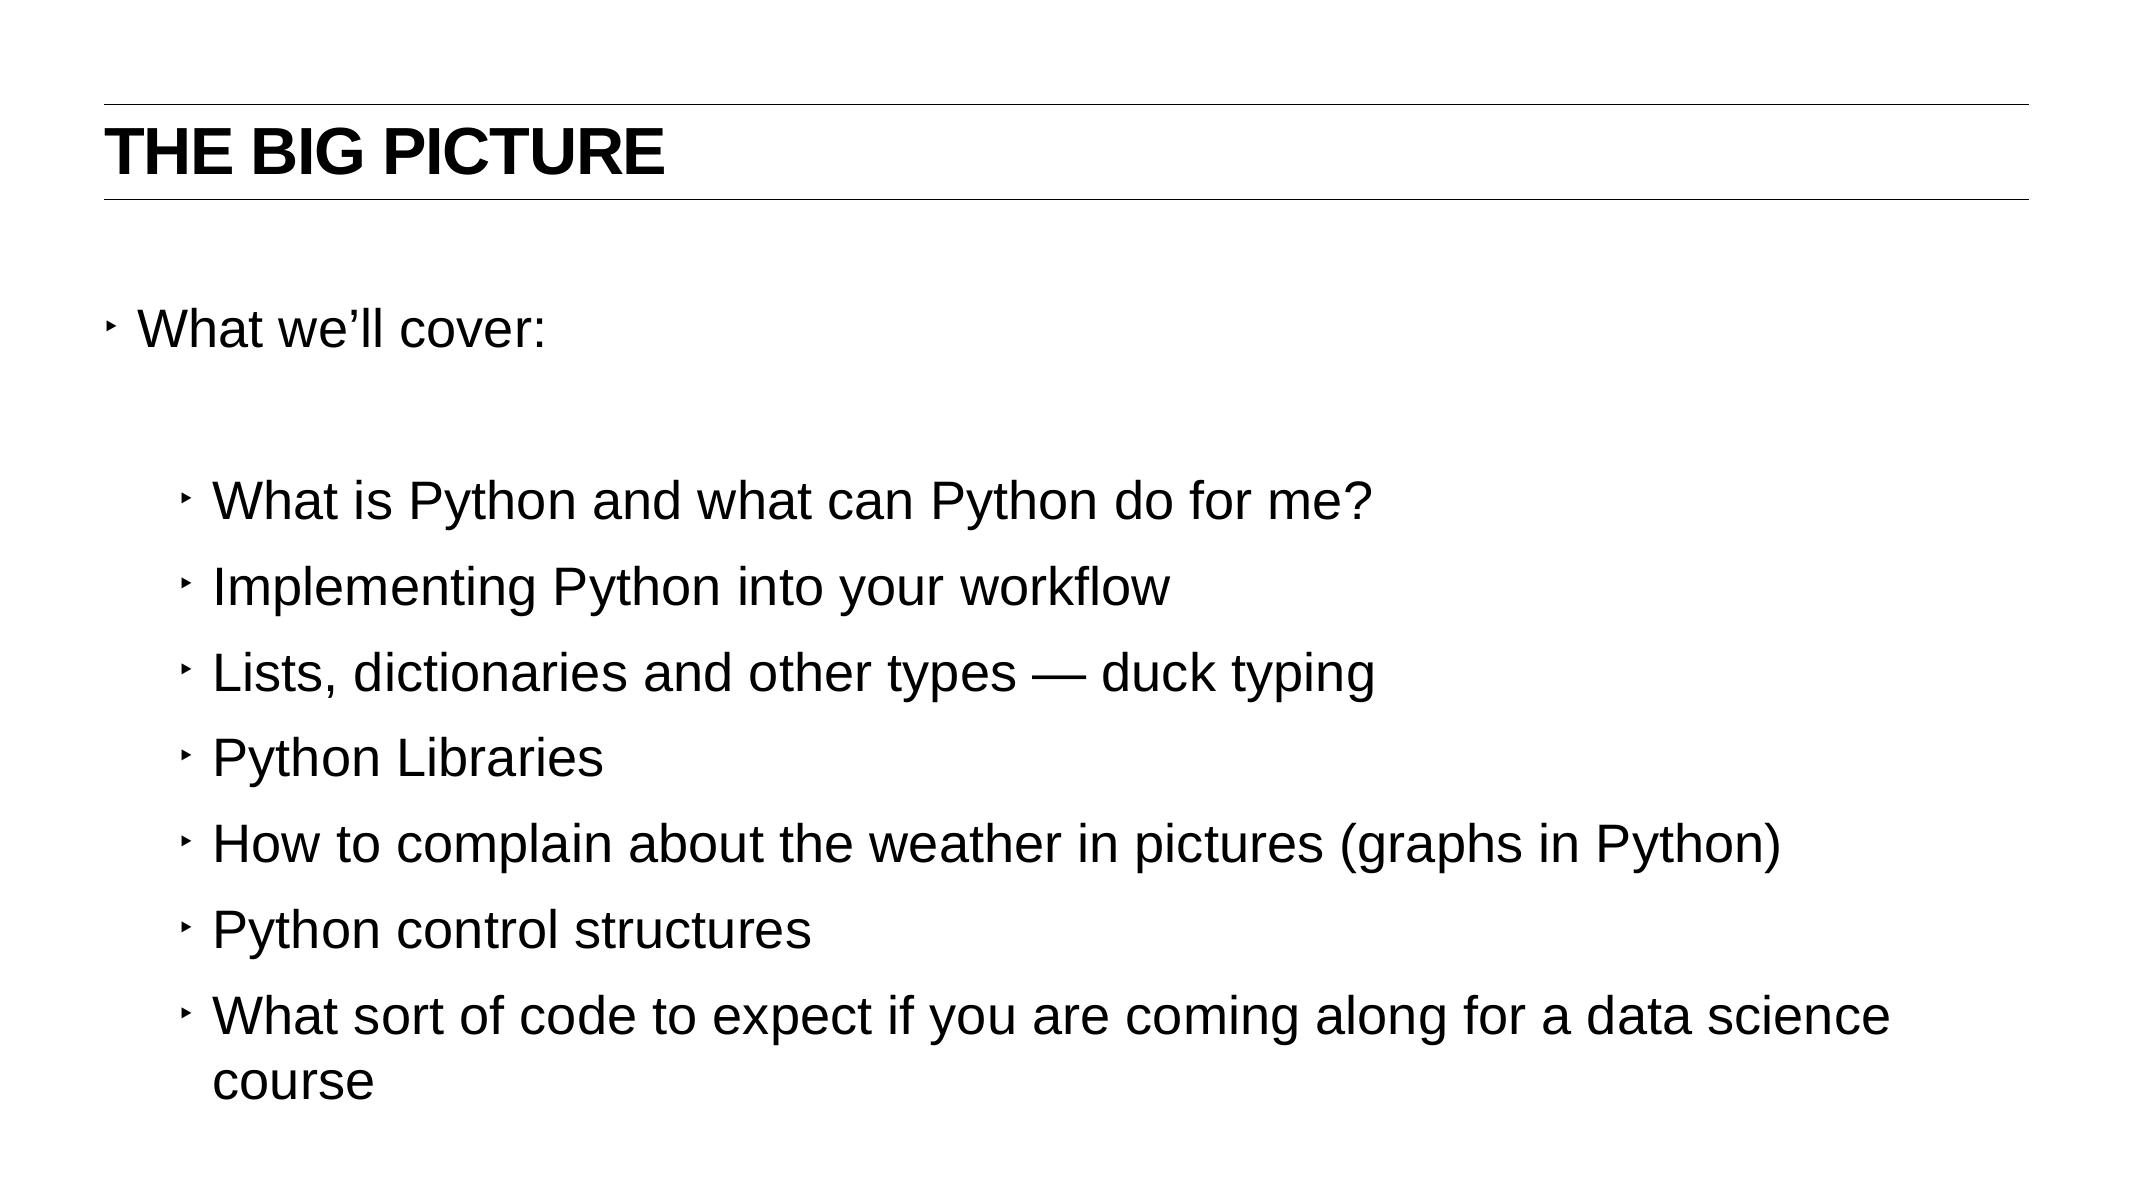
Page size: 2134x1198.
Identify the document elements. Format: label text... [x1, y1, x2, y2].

list The Big Picture [103, 120, 1372, 193]
list What we’ll cover: What is Python and what can Python do for me? Implementing Python into your workflow Lists, dictionaries and other types — duck typing Python Libraries How to complain about the weather in pictures (graphs in Python) Python control structures What sort of code to expect if you are coming along for a data science course [103, 207, 2030, 1198]
